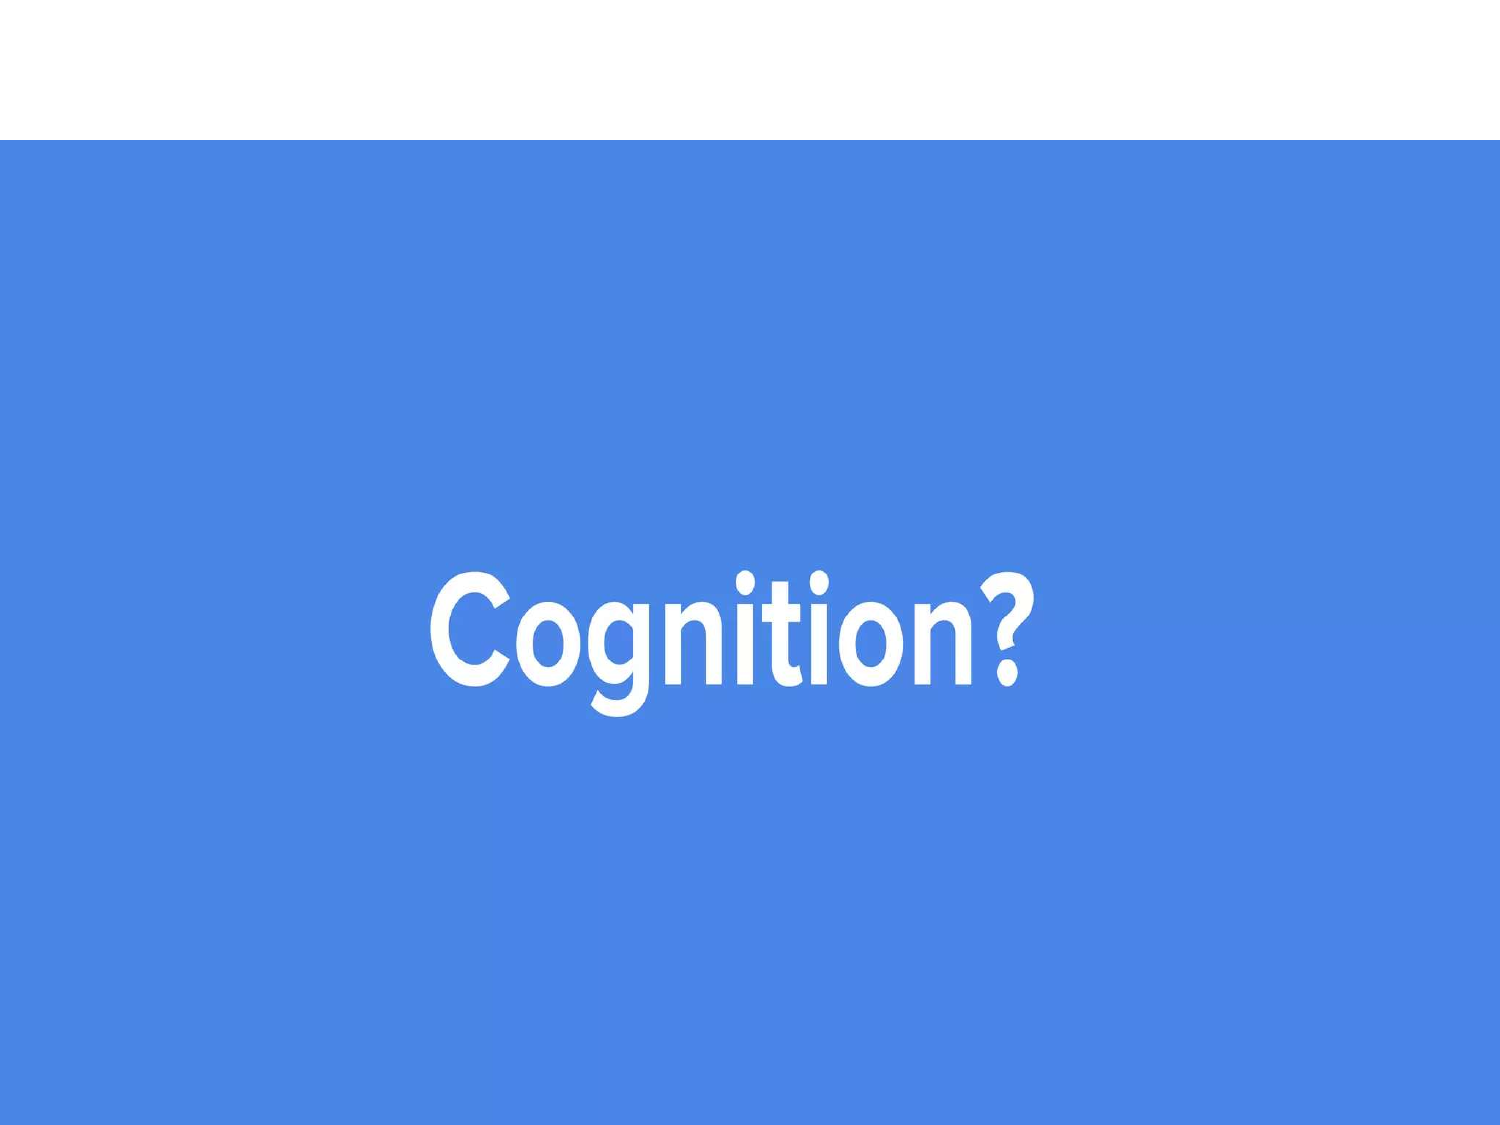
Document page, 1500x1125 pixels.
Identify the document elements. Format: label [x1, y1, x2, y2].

picture [0, 140, 1500, 1125]
